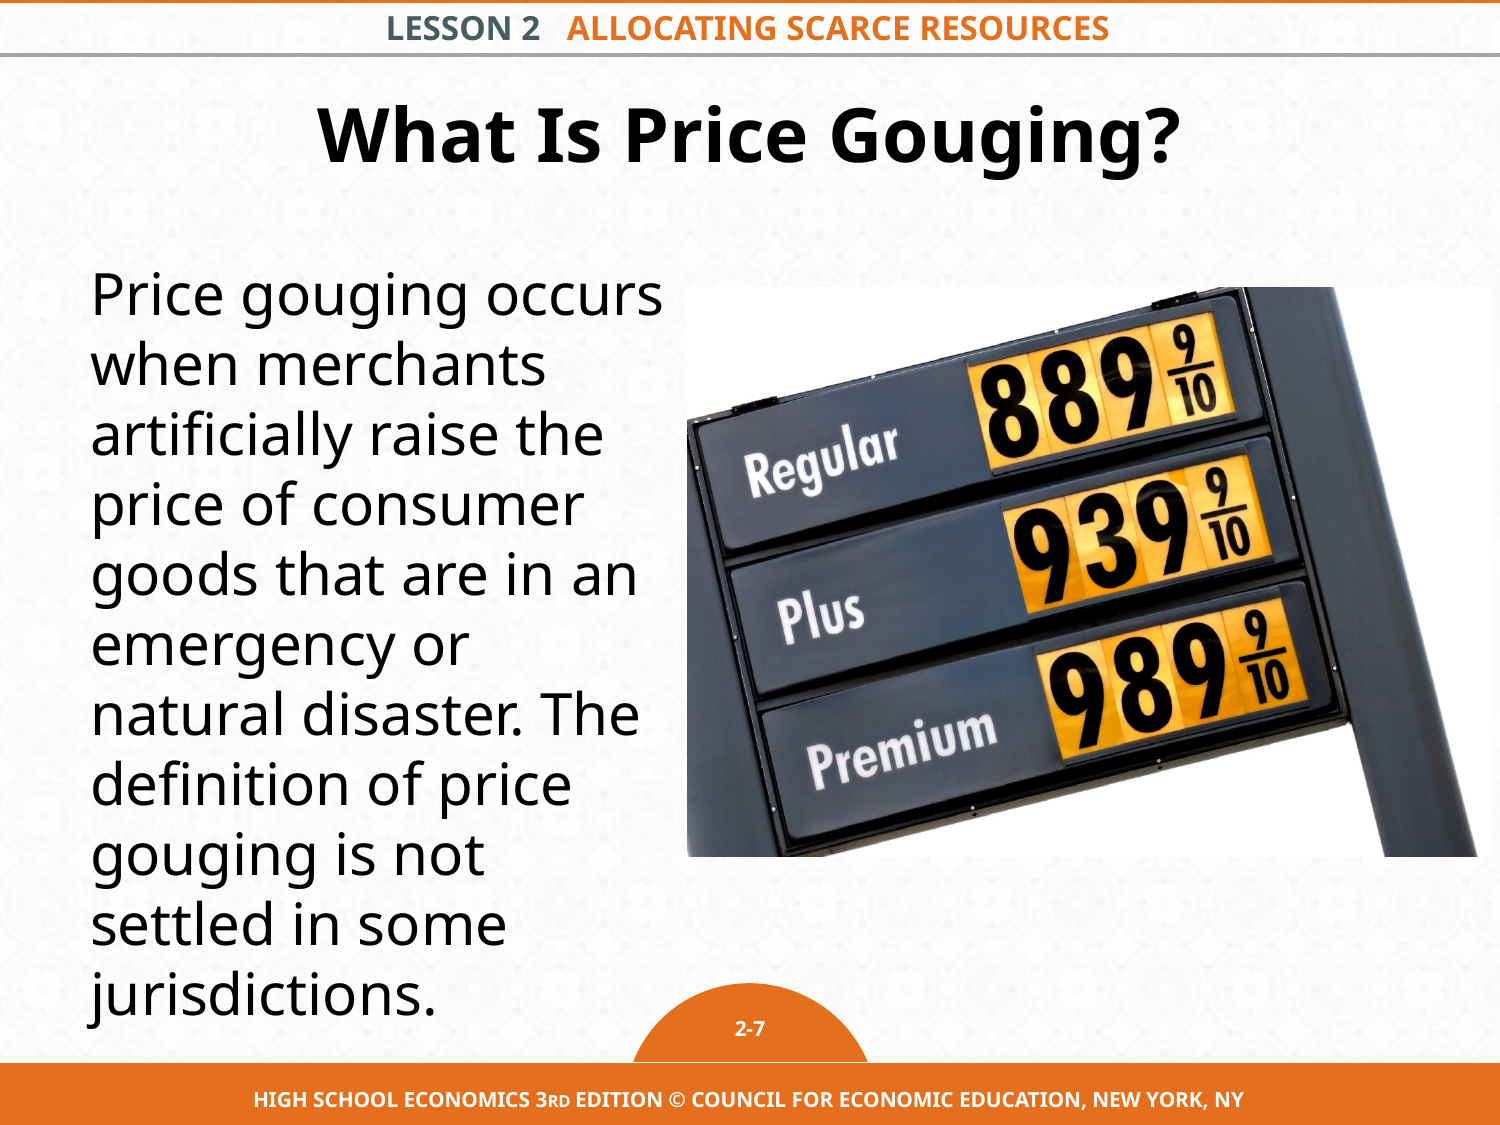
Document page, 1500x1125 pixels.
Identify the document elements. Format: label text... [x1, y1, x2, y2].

picture [0, 57, 1500, 1062]
title What Is Price Gouging? [80, 75, 1419, 186]
list Price gouging occurs when merchants artificially raise the price of consumer goods that are in an emergency or natural disaster. The definition of price gouging is not settled in some jurisdictions. [75, 249, 688, 938]
picture [0, 3, 1500, 53]
